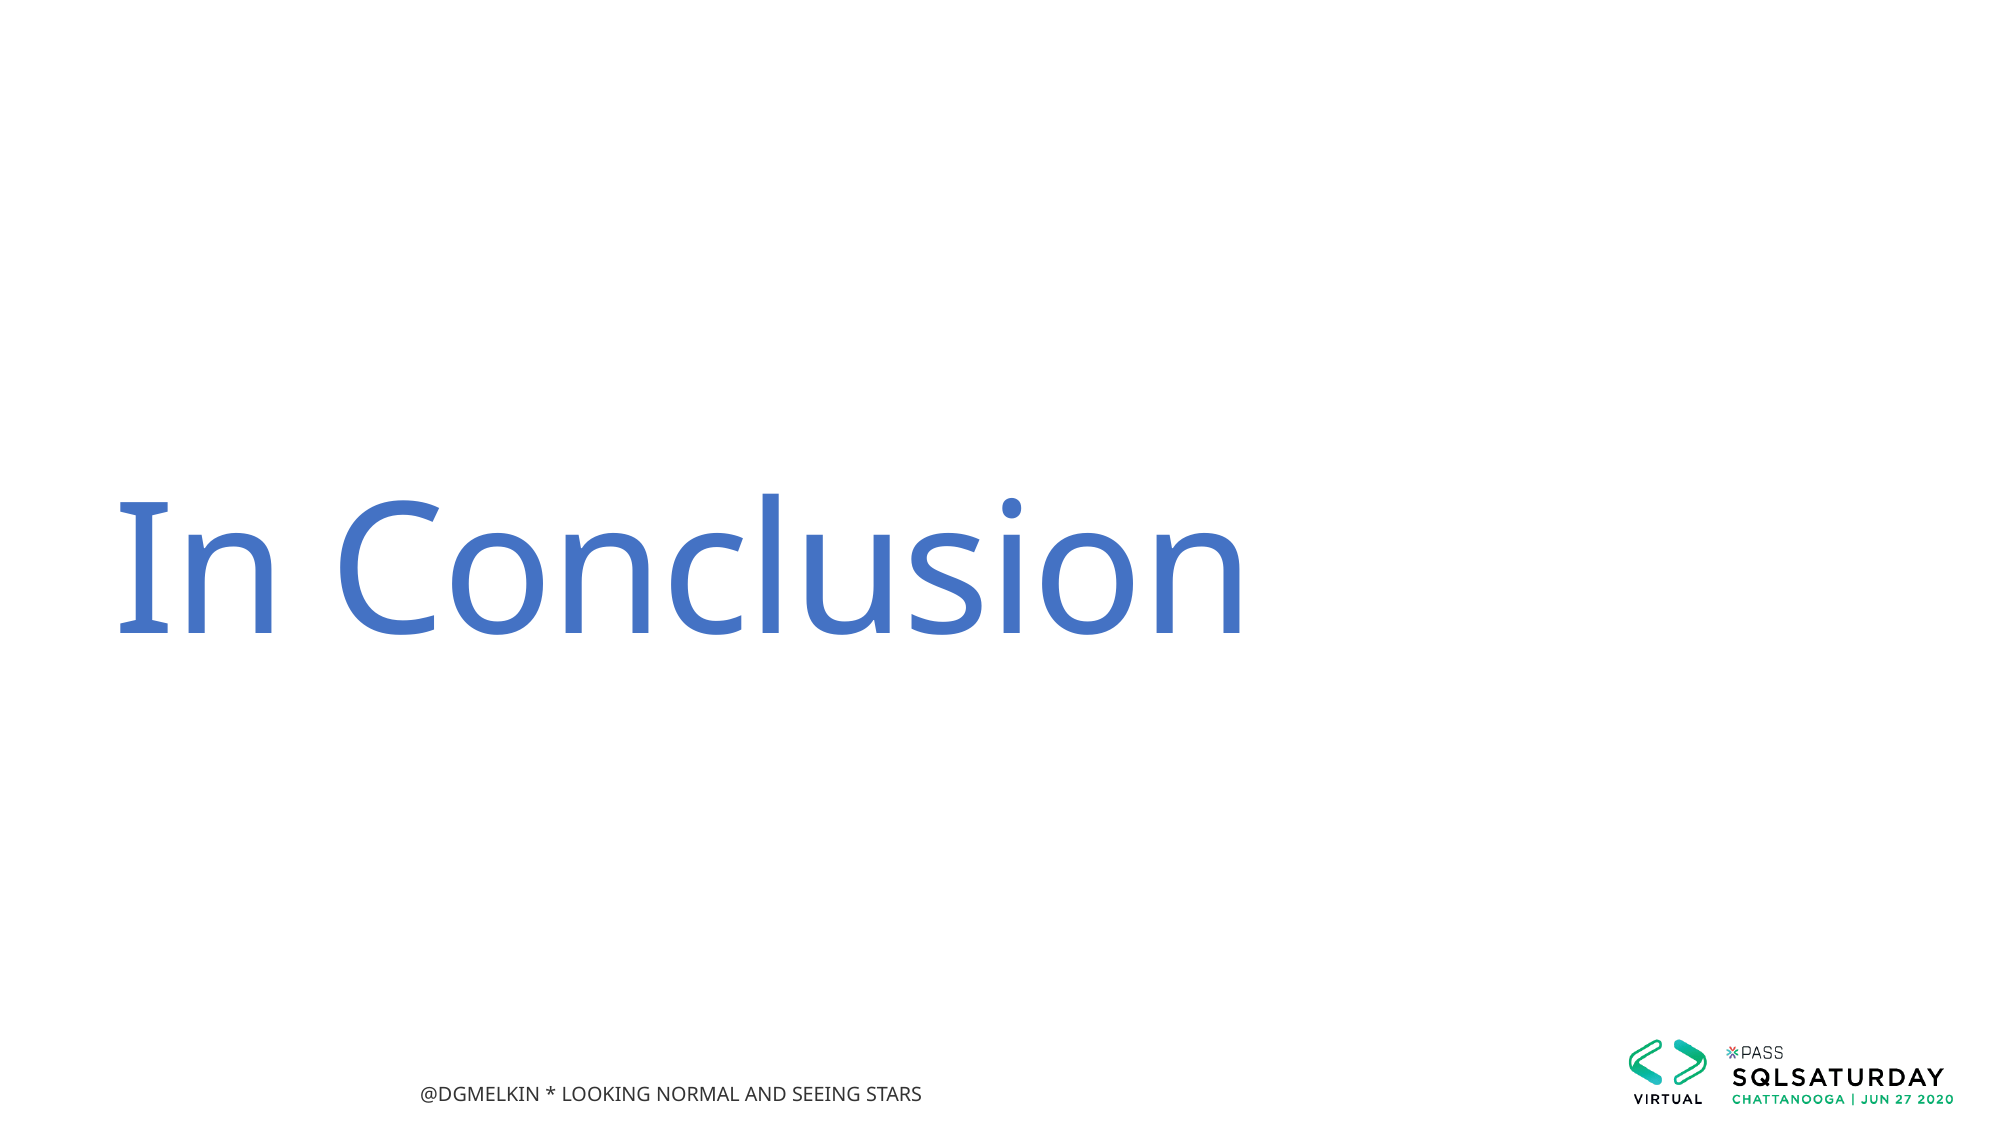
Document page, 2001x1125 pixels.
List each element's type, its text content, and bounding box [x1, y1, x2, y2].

footer @dgmelkin * Looking Normal and Seeing Stars [112, 1075, 938, 1113]
title In Conclusion [98, 125, 1868, 677]
picture [1594, 1024, 2001, 1125]
